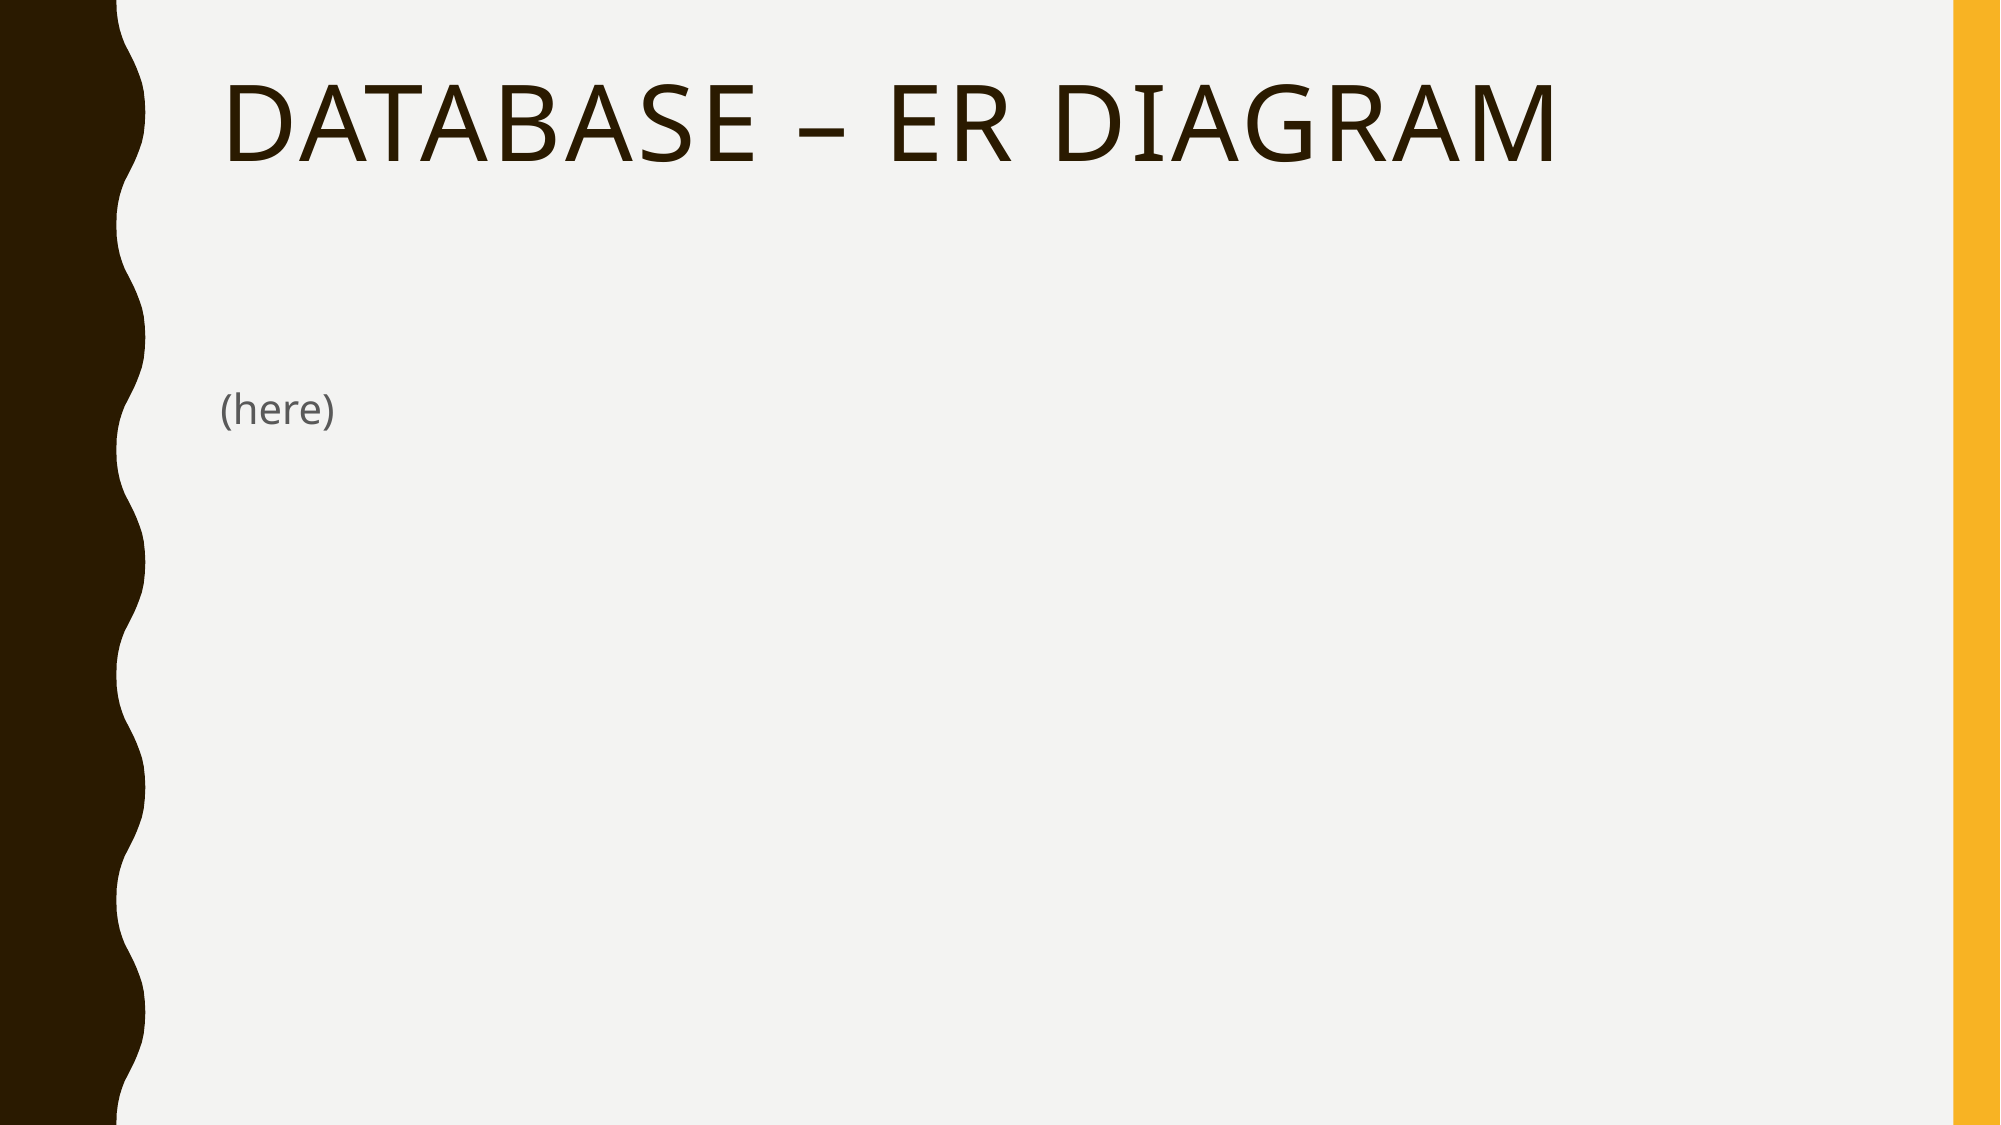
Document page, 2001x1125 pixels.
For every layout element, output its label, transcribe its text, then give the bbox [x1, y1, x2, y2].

title Database – ER diagram [205, 62, 1875, 308]
list (here) [205, 375, 1875, 965]
